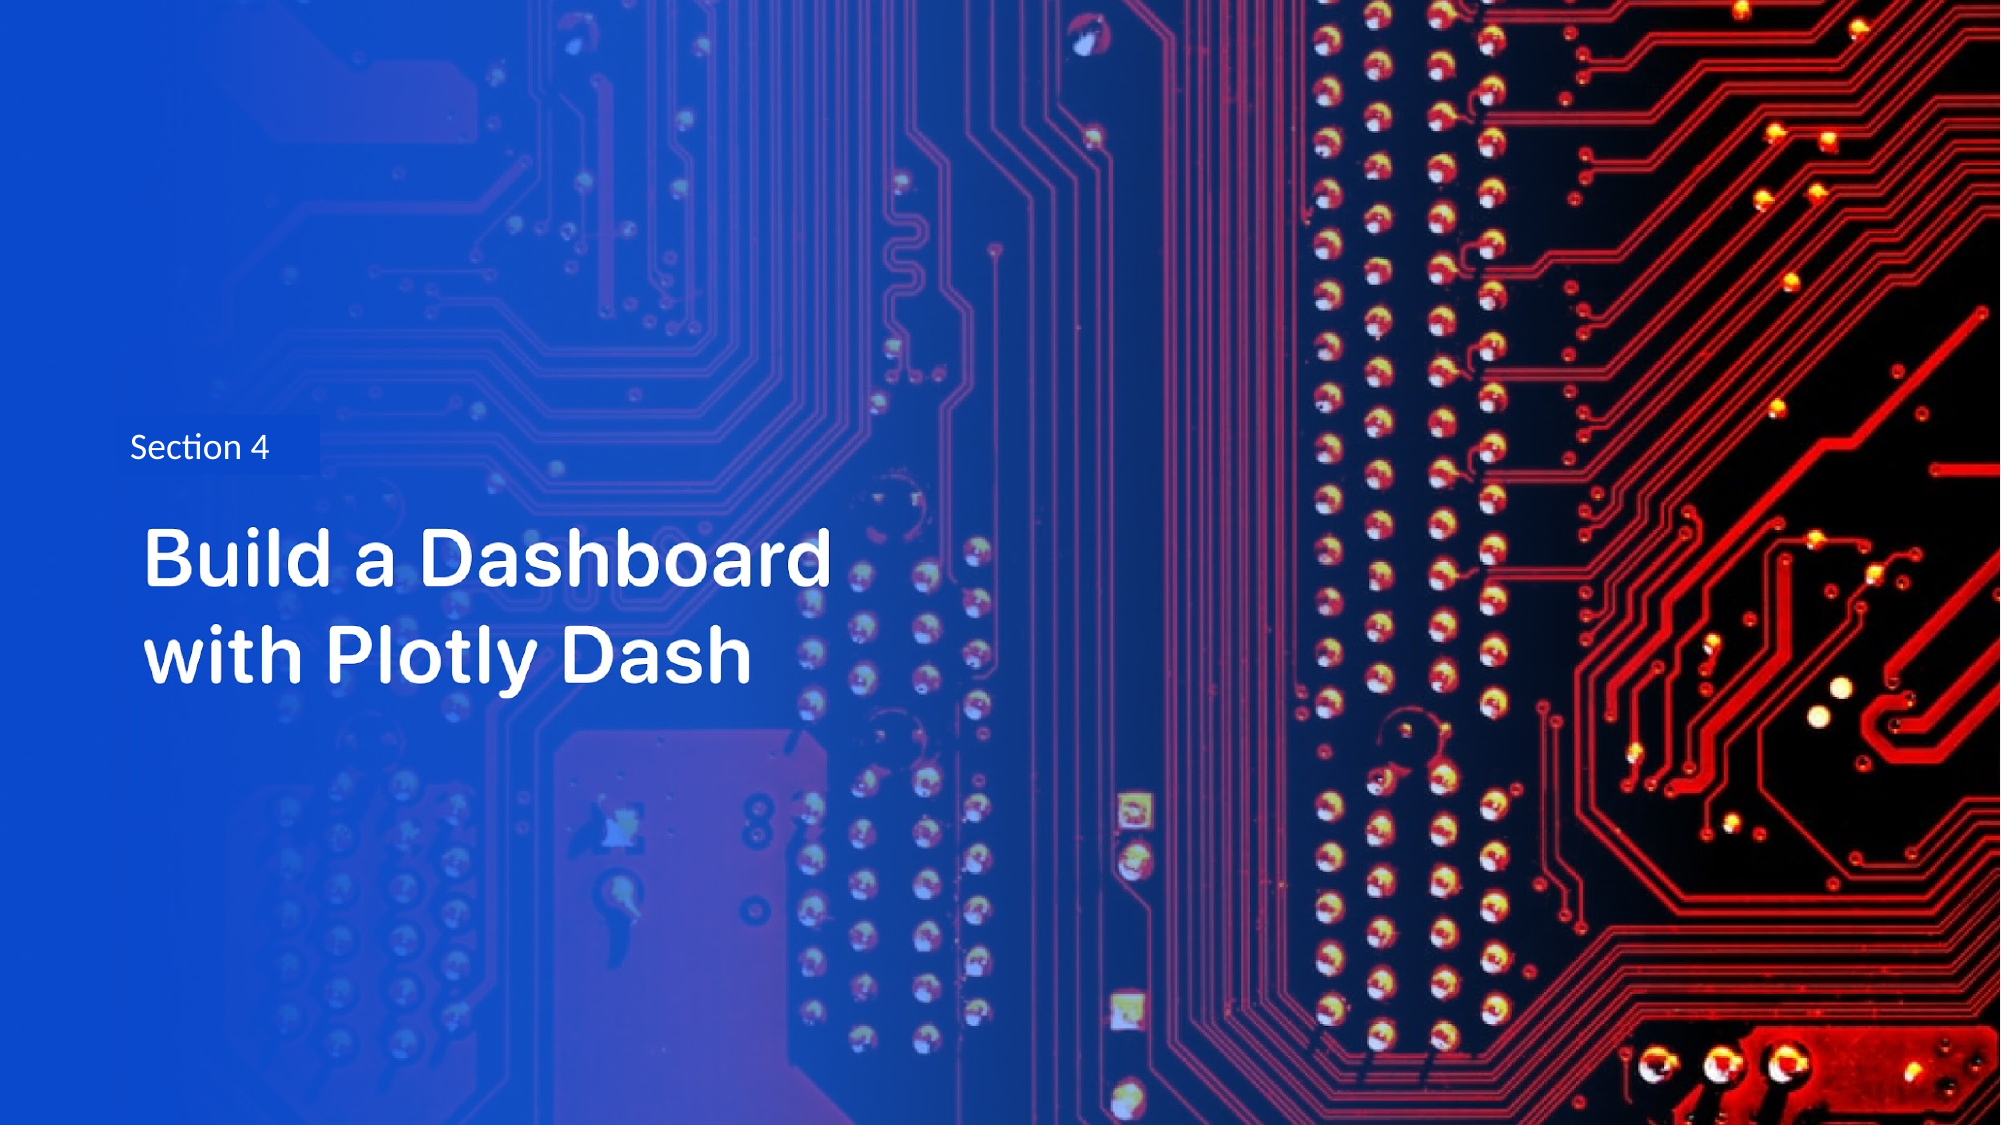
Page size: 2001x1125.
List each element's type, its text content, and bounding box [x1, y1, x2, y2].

text_box Section 4 [115, 414, 320, 475]
picture [0, 0, 2001, 1125]
